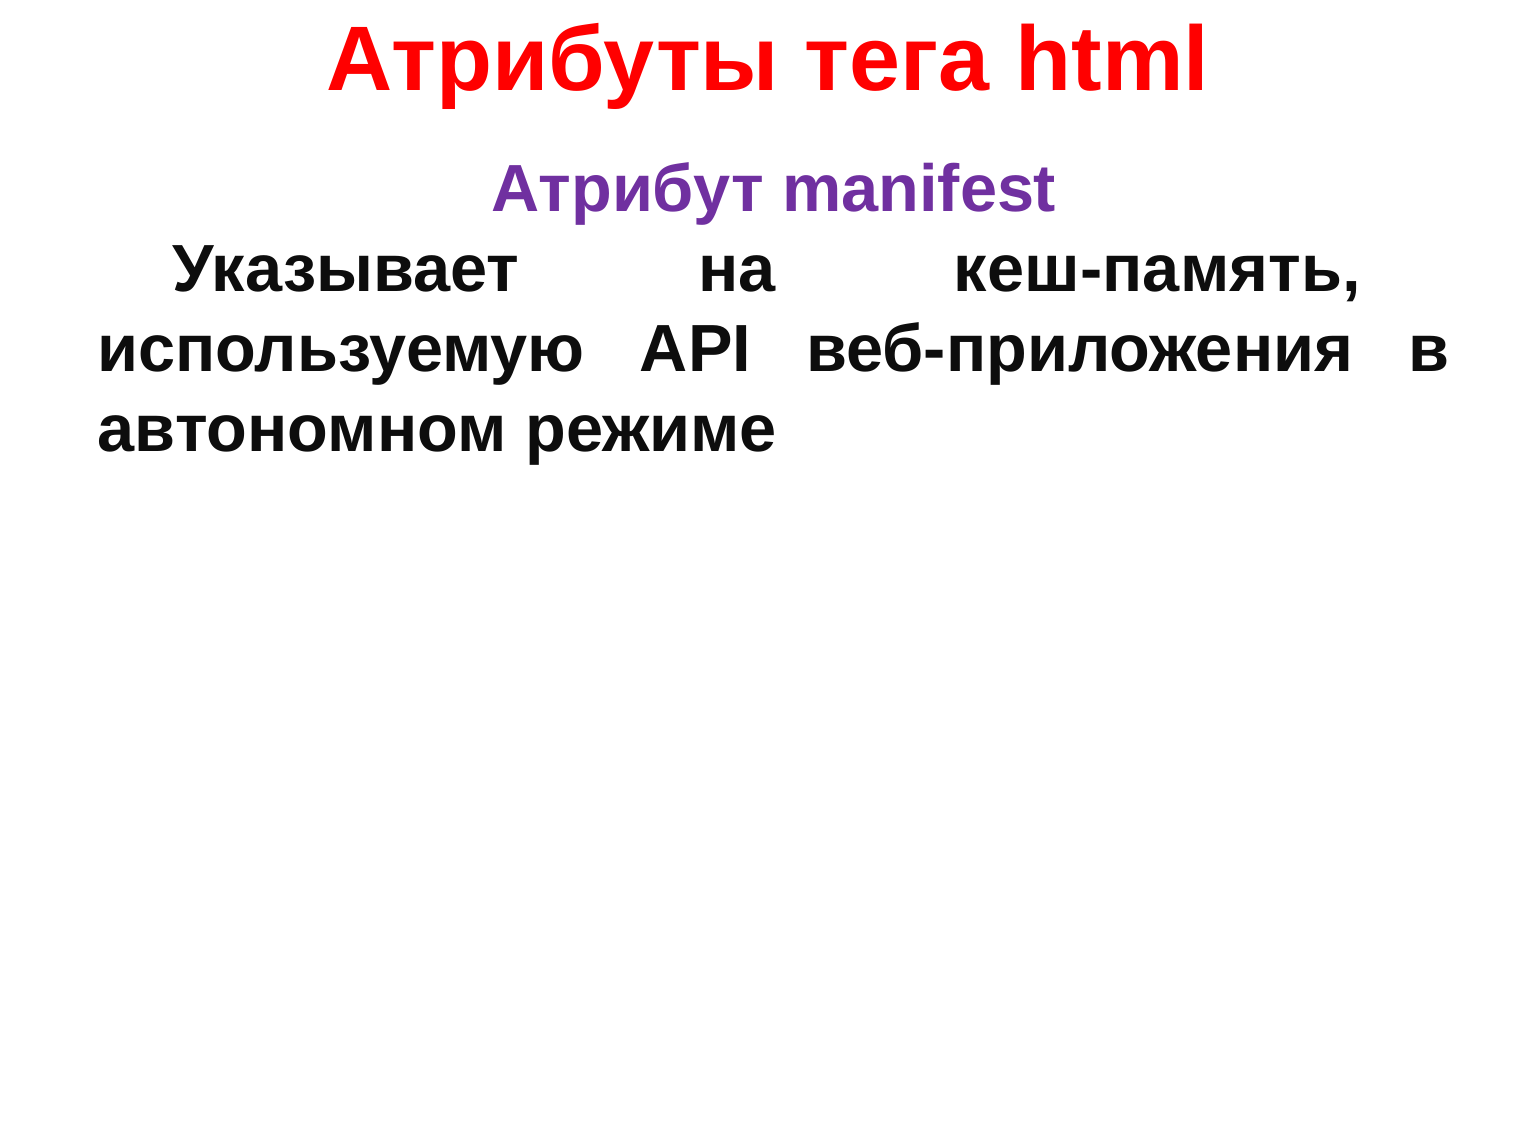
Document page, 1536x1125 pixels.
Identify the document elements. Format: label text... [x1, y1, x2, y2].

title Атрибуты тега html [76, 0, 1459, 148]
list Атрибут manifest Указывает на кеш­-память, используемую API веб-приложения в автономном режиме [82, 137, 1465, 880]
